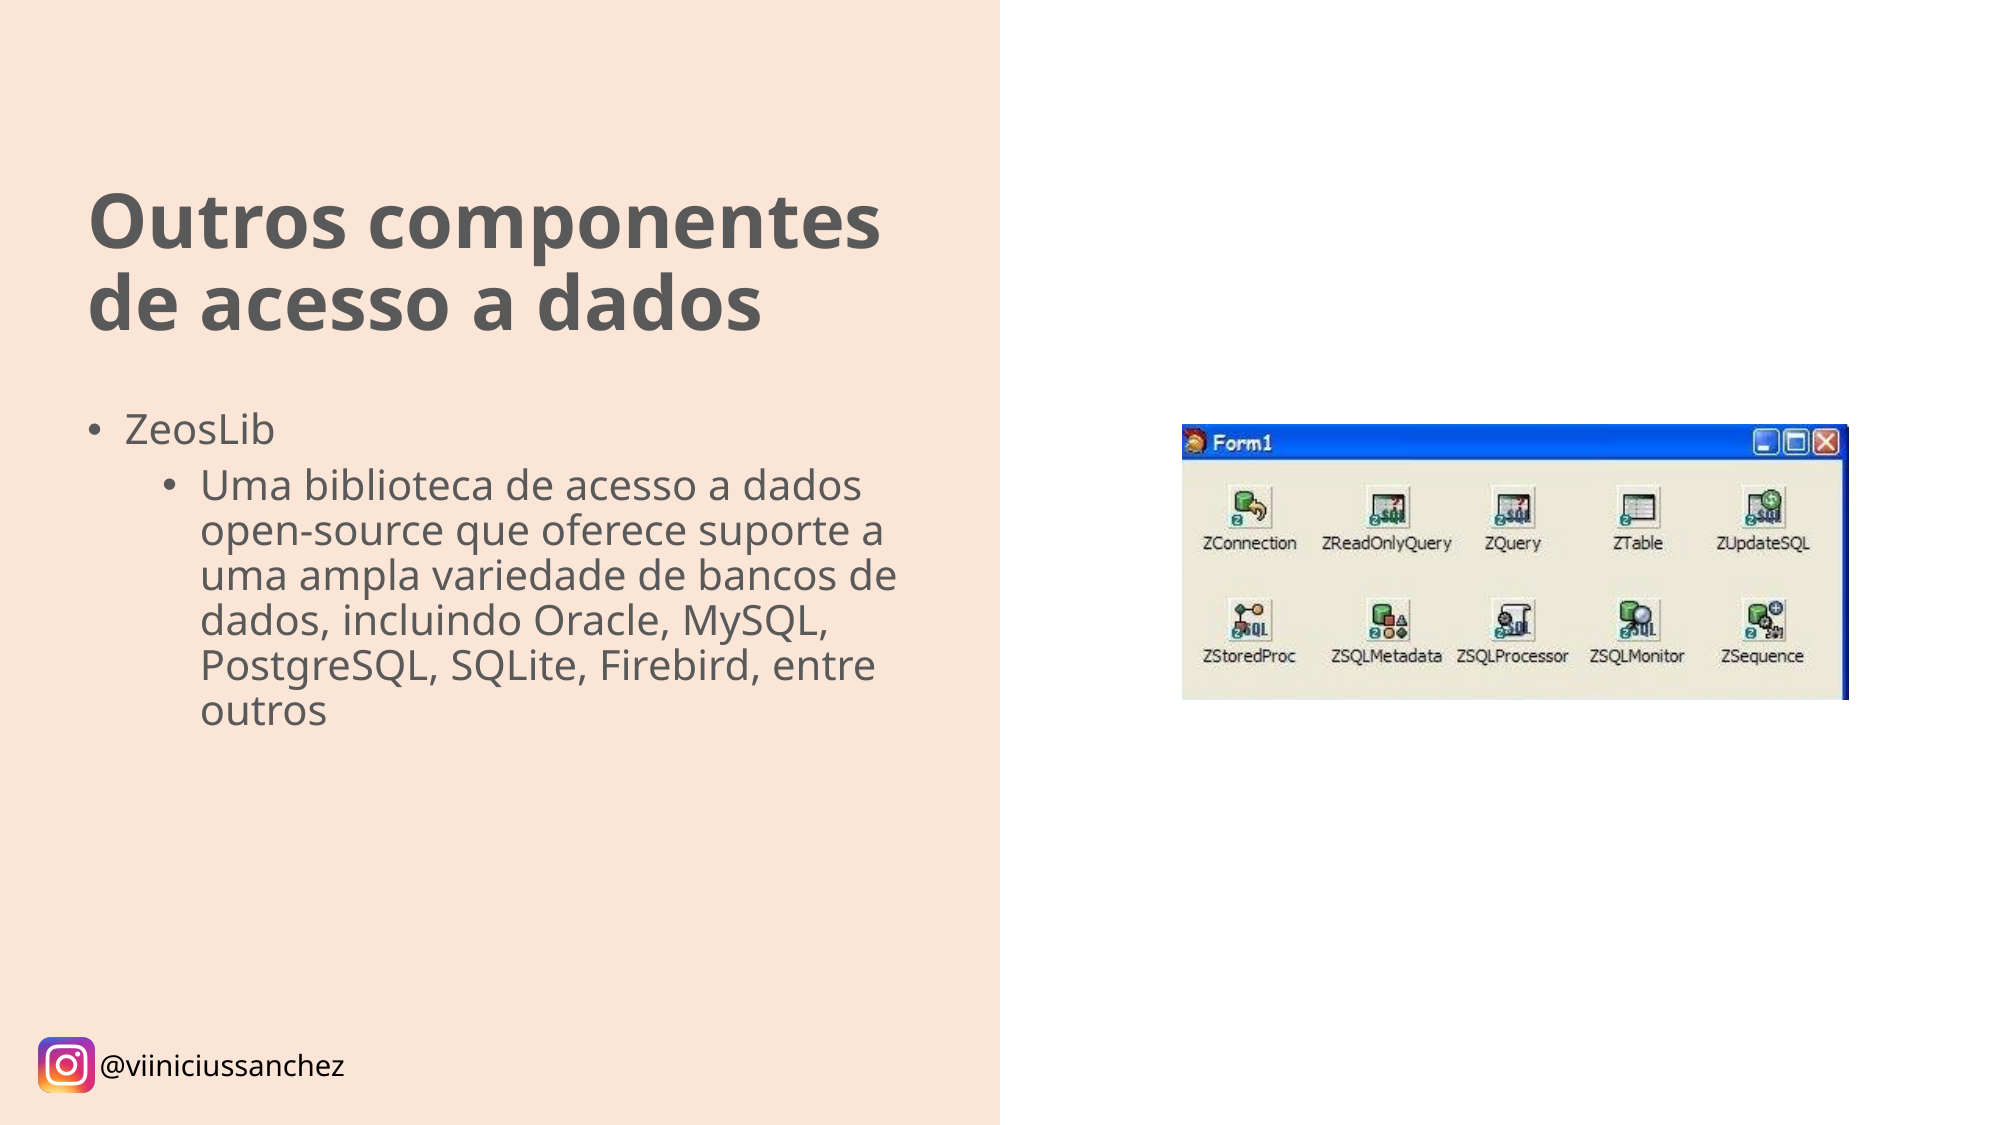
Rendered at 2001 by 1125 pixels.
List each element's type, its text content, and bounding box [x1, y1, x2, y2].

picture [1182, 424, 1849, 701]
list ZeosLib Uma biblioteca de acesso a dados open-source que oferece suporte a uma ampla variedade de bancos de dados, incluindo Oracle, MySQL, PostgreSQL, SQLite, Firebird, entre outros [72, 401, 962, 1020]
title Outros componentes de acesso a dados [72, 112, 937, 355]
text_box @viiniciussanchez [95, 1039, 360, 1090]
text_box [0, 0, 1001, 1125]
text_box [1001, 0, 2000, 1125]
picture [38, 1037, 95, 1093]
